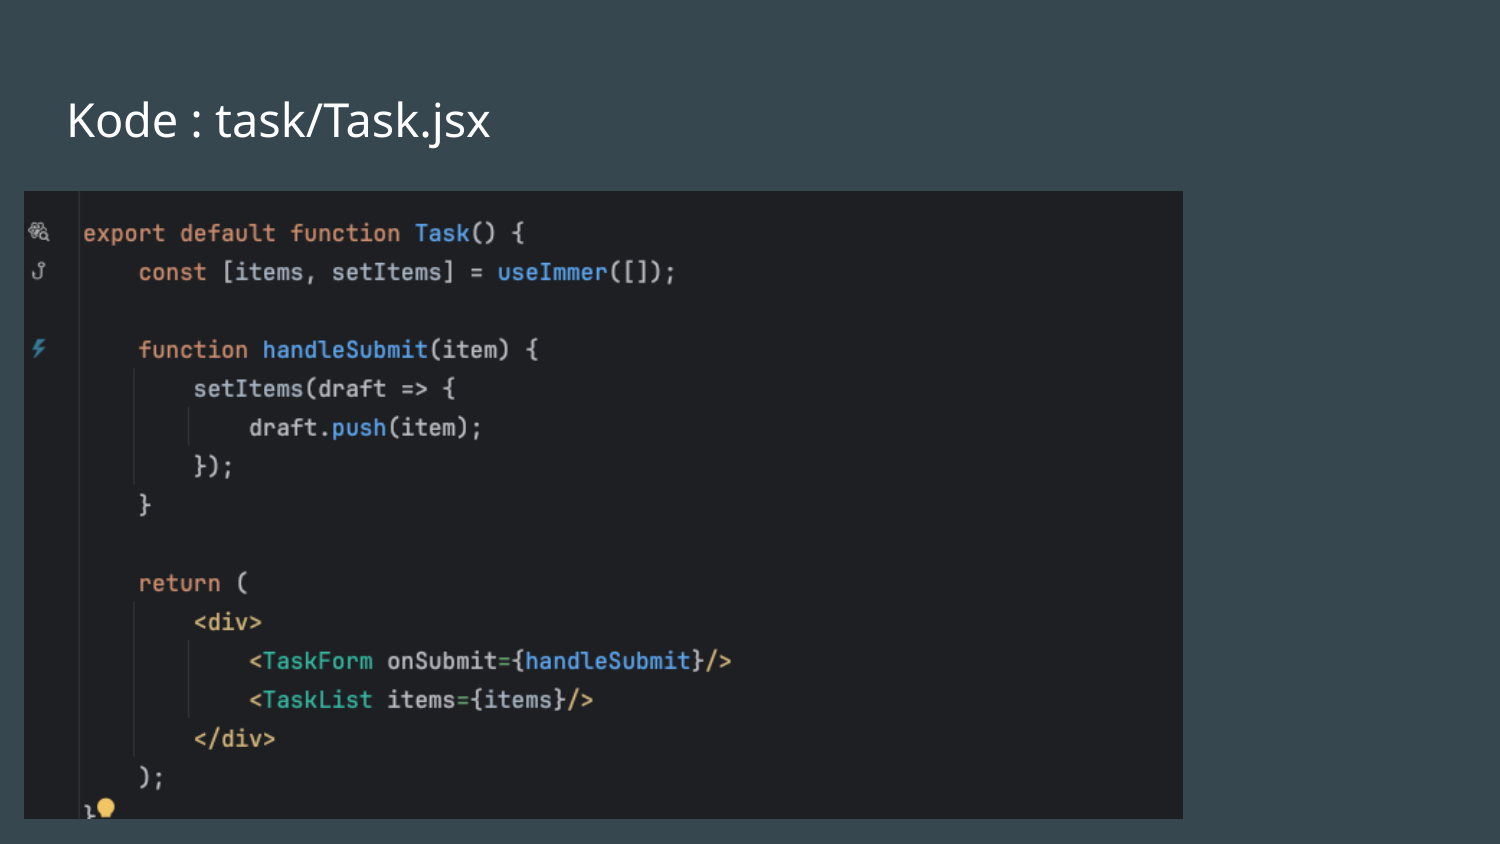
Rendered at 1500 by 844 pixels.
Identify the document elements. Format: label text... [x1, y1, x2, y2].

picture [24, 191, 1183, 819]
title Kode : task/Task.jsx [51, 72, 1449, 167]
